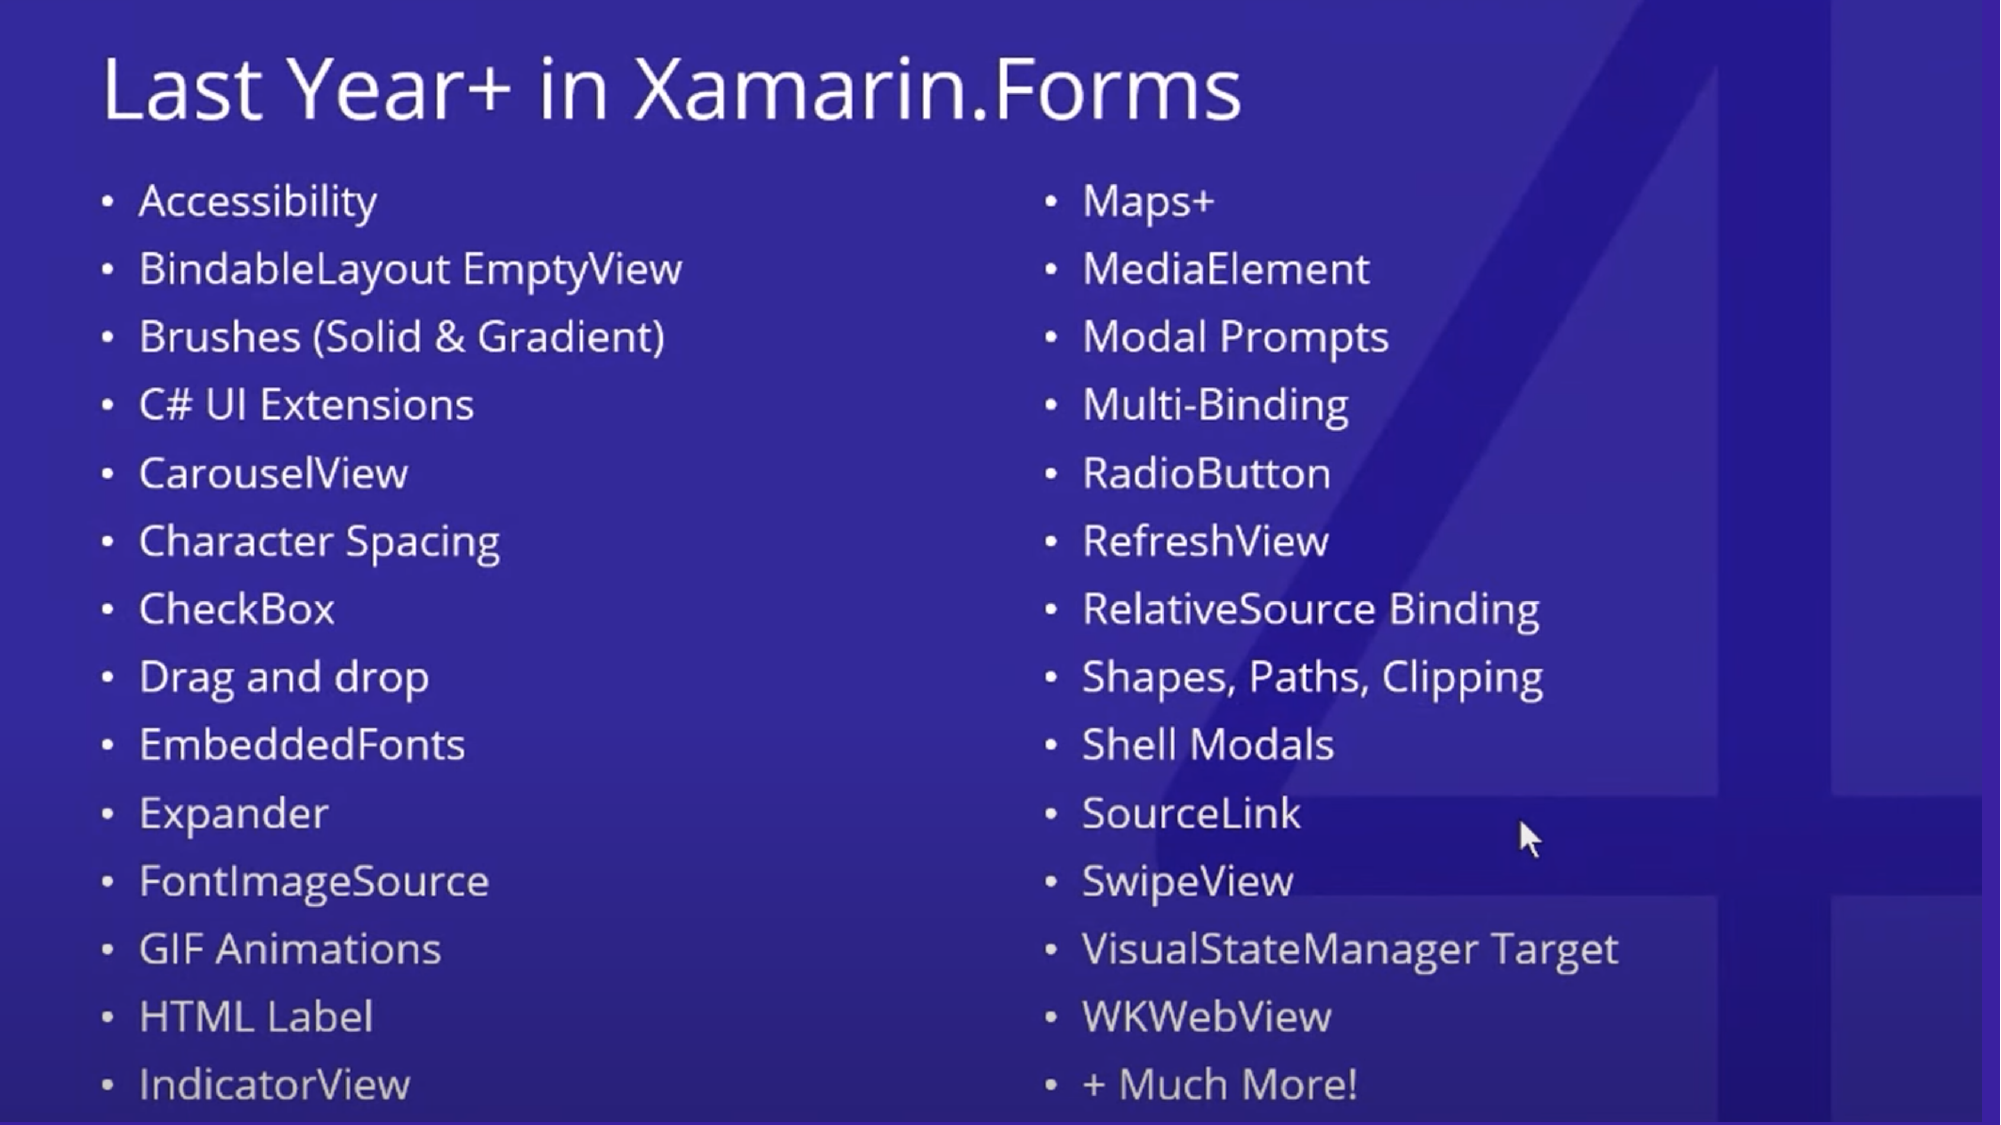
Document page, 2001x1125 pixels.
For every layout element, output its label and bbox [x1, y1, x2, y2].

list [0, 0, 1982, 1122]
